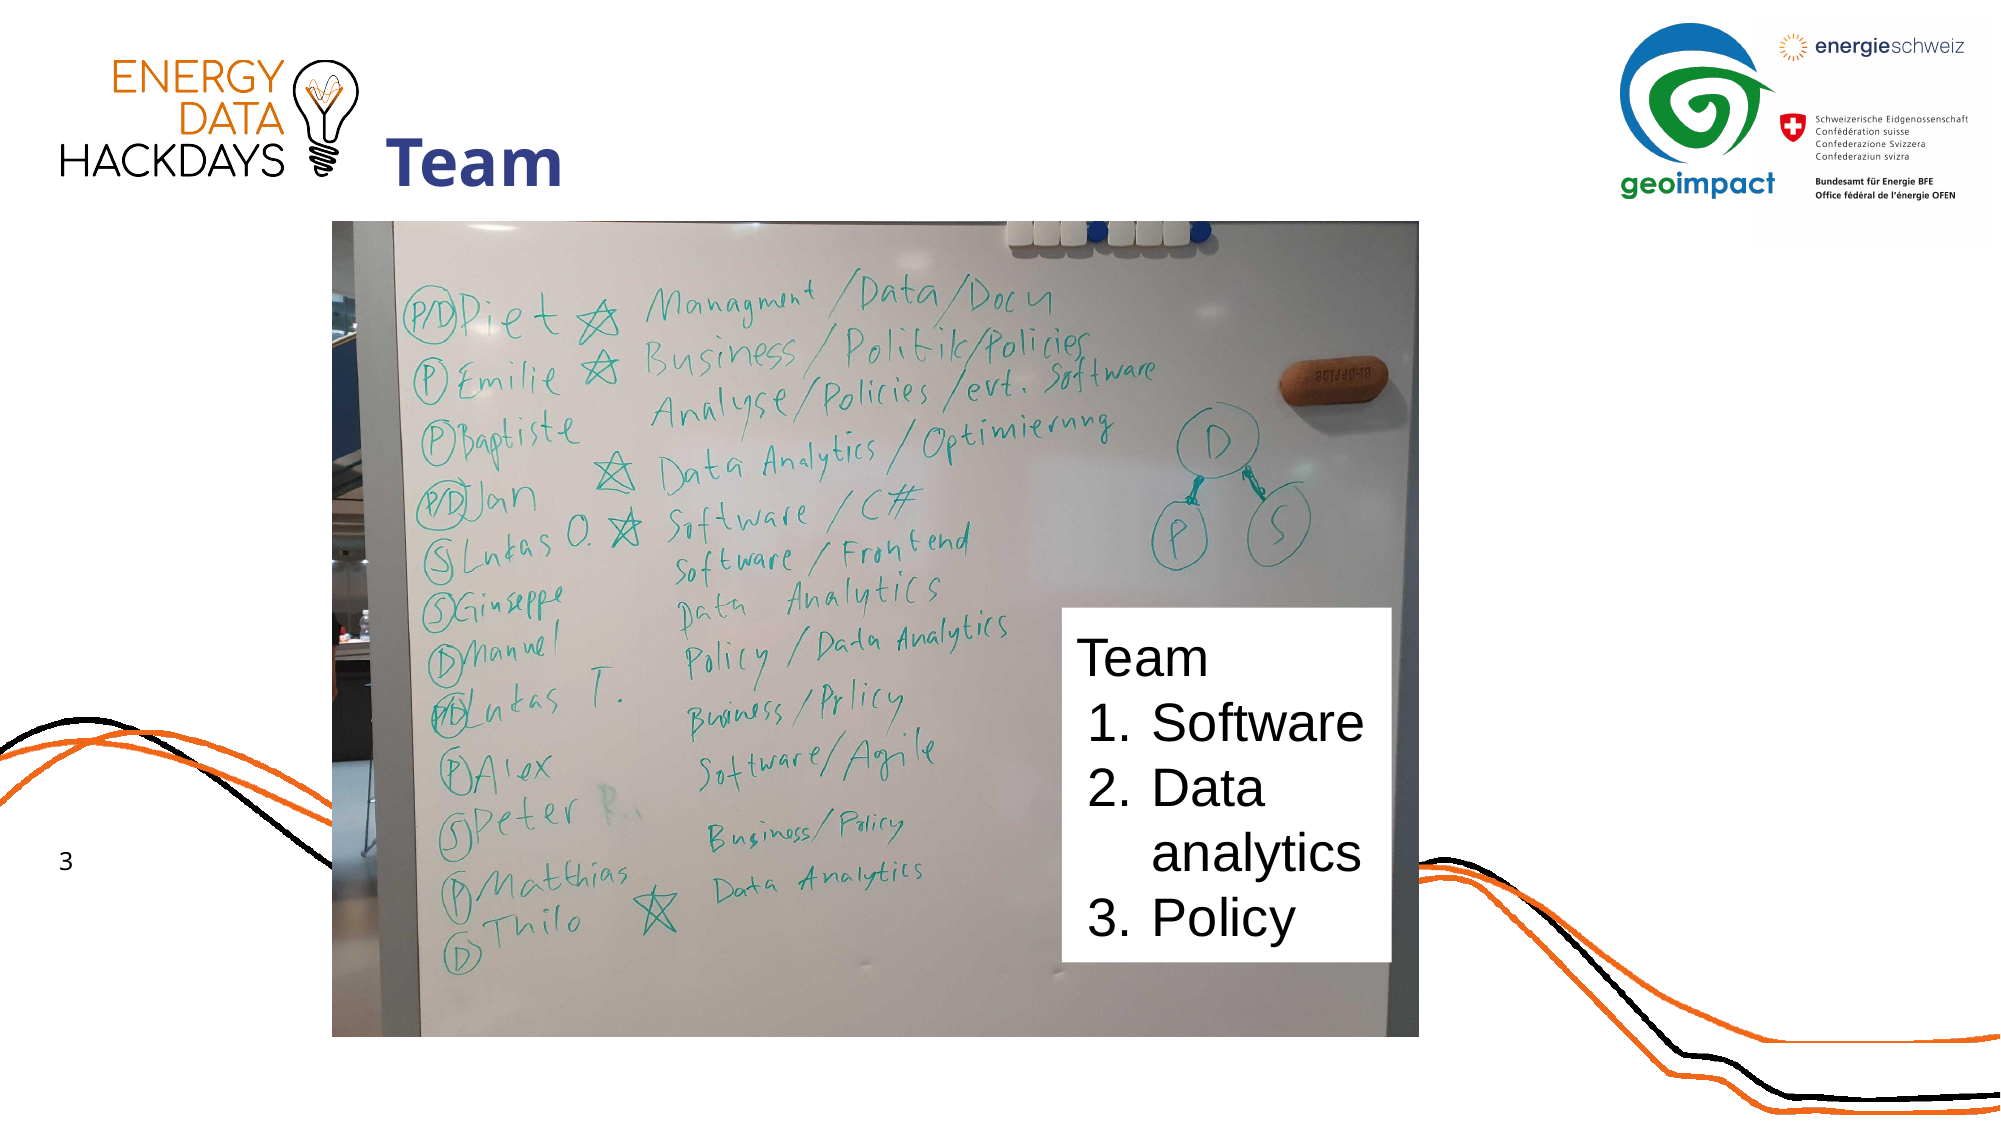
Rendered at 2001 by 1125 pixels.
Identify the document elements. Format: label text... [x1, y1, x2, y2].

picture [0, 221, 2001, 1115]
title Team [385, 128, 1614, 208]
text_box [1619, 16, 1988, 250]
picture [61, 60, 359, 177]
